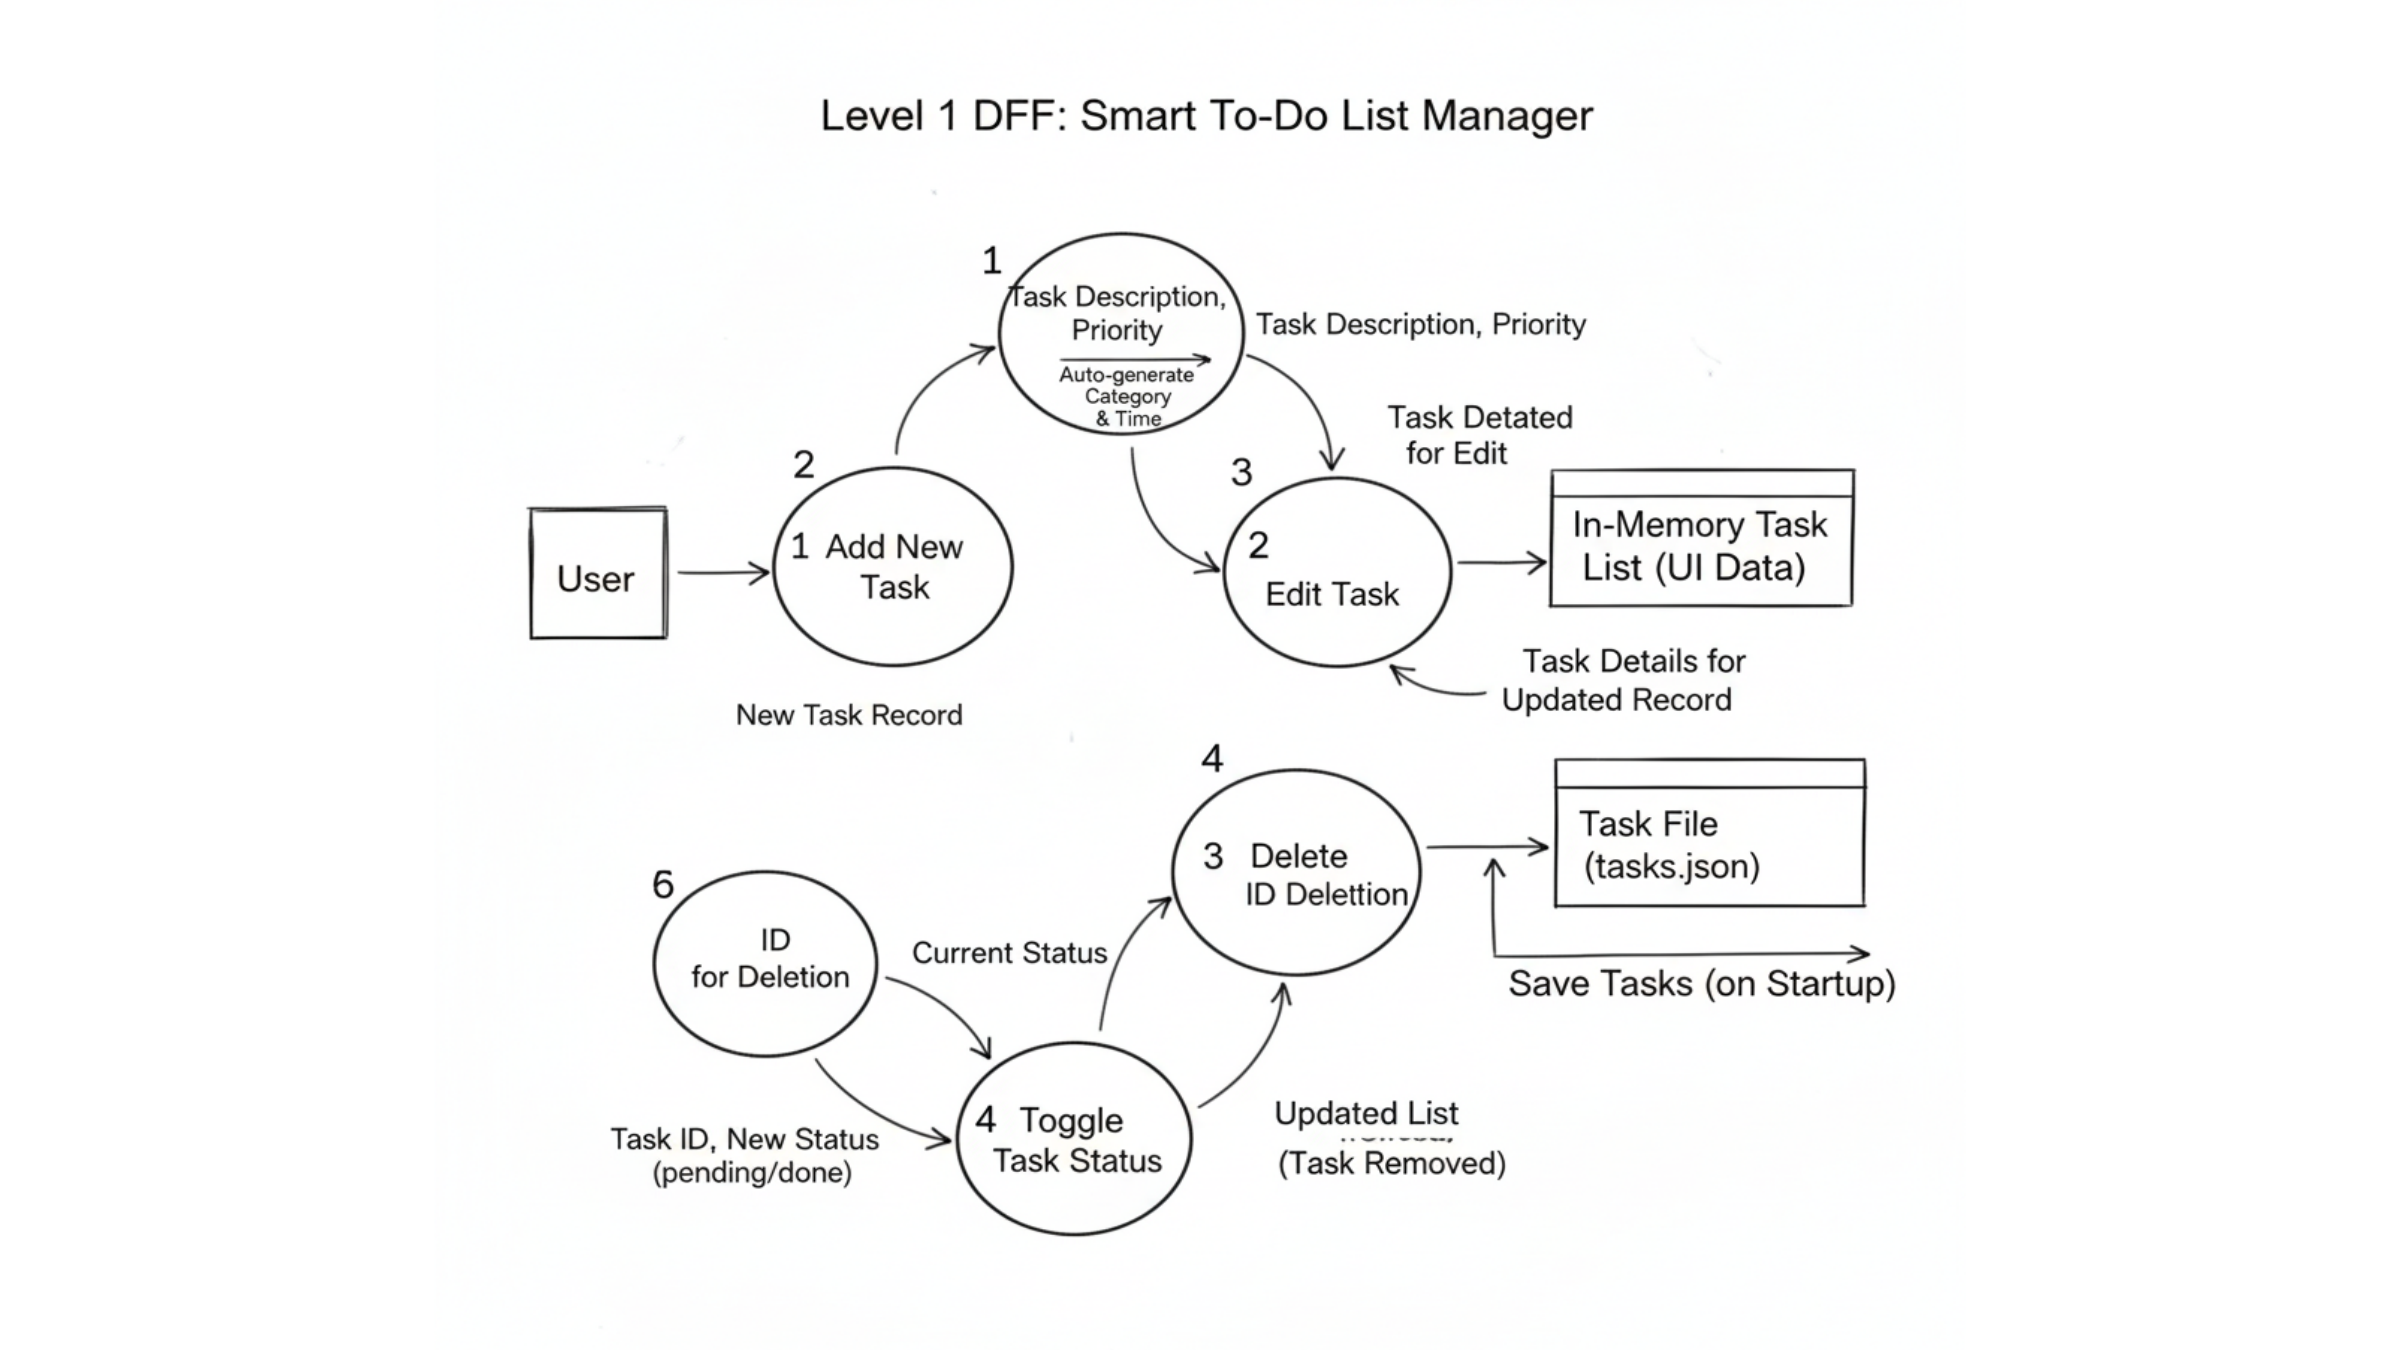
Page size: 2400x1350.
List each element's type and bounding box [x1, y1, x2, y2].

picture [434, 0, 1966, 1350]
